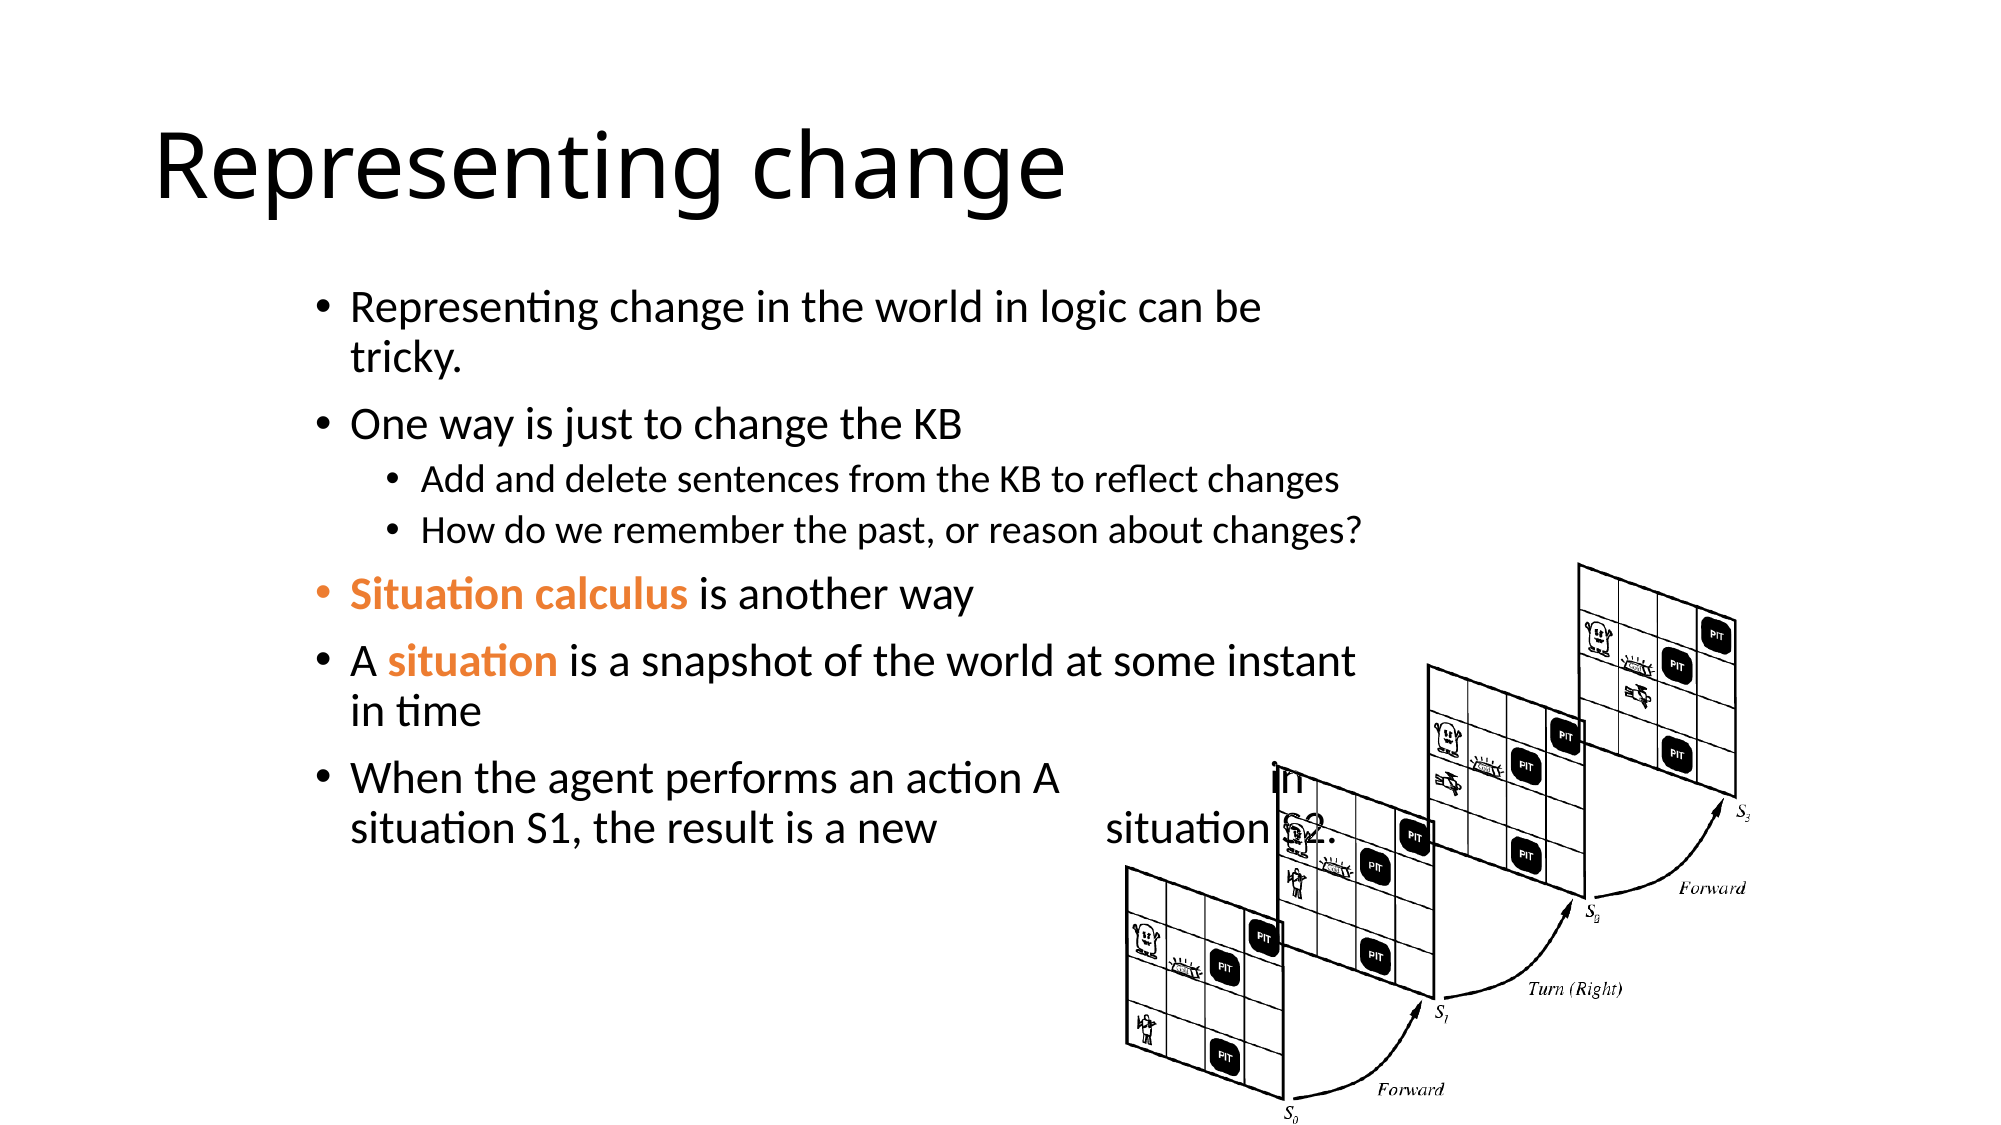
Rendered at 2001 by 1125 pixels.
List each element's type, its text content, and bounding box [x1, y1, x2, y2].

list Representing change in the world in logic can be tricky. One way is just to change the KB Add and delete sentences from the KB to reflect changes How do we remember the past, or reason about changes? Situation calculus is another way A situation is a snapshot of the world at some instant in time When the agent performs an action A in situation S1, the result is a new situation S2. [300, 275, 1400, 950]
picture [1124, 562, 1750, 1124]
title Representing change [137, 59, 1863, 278]
